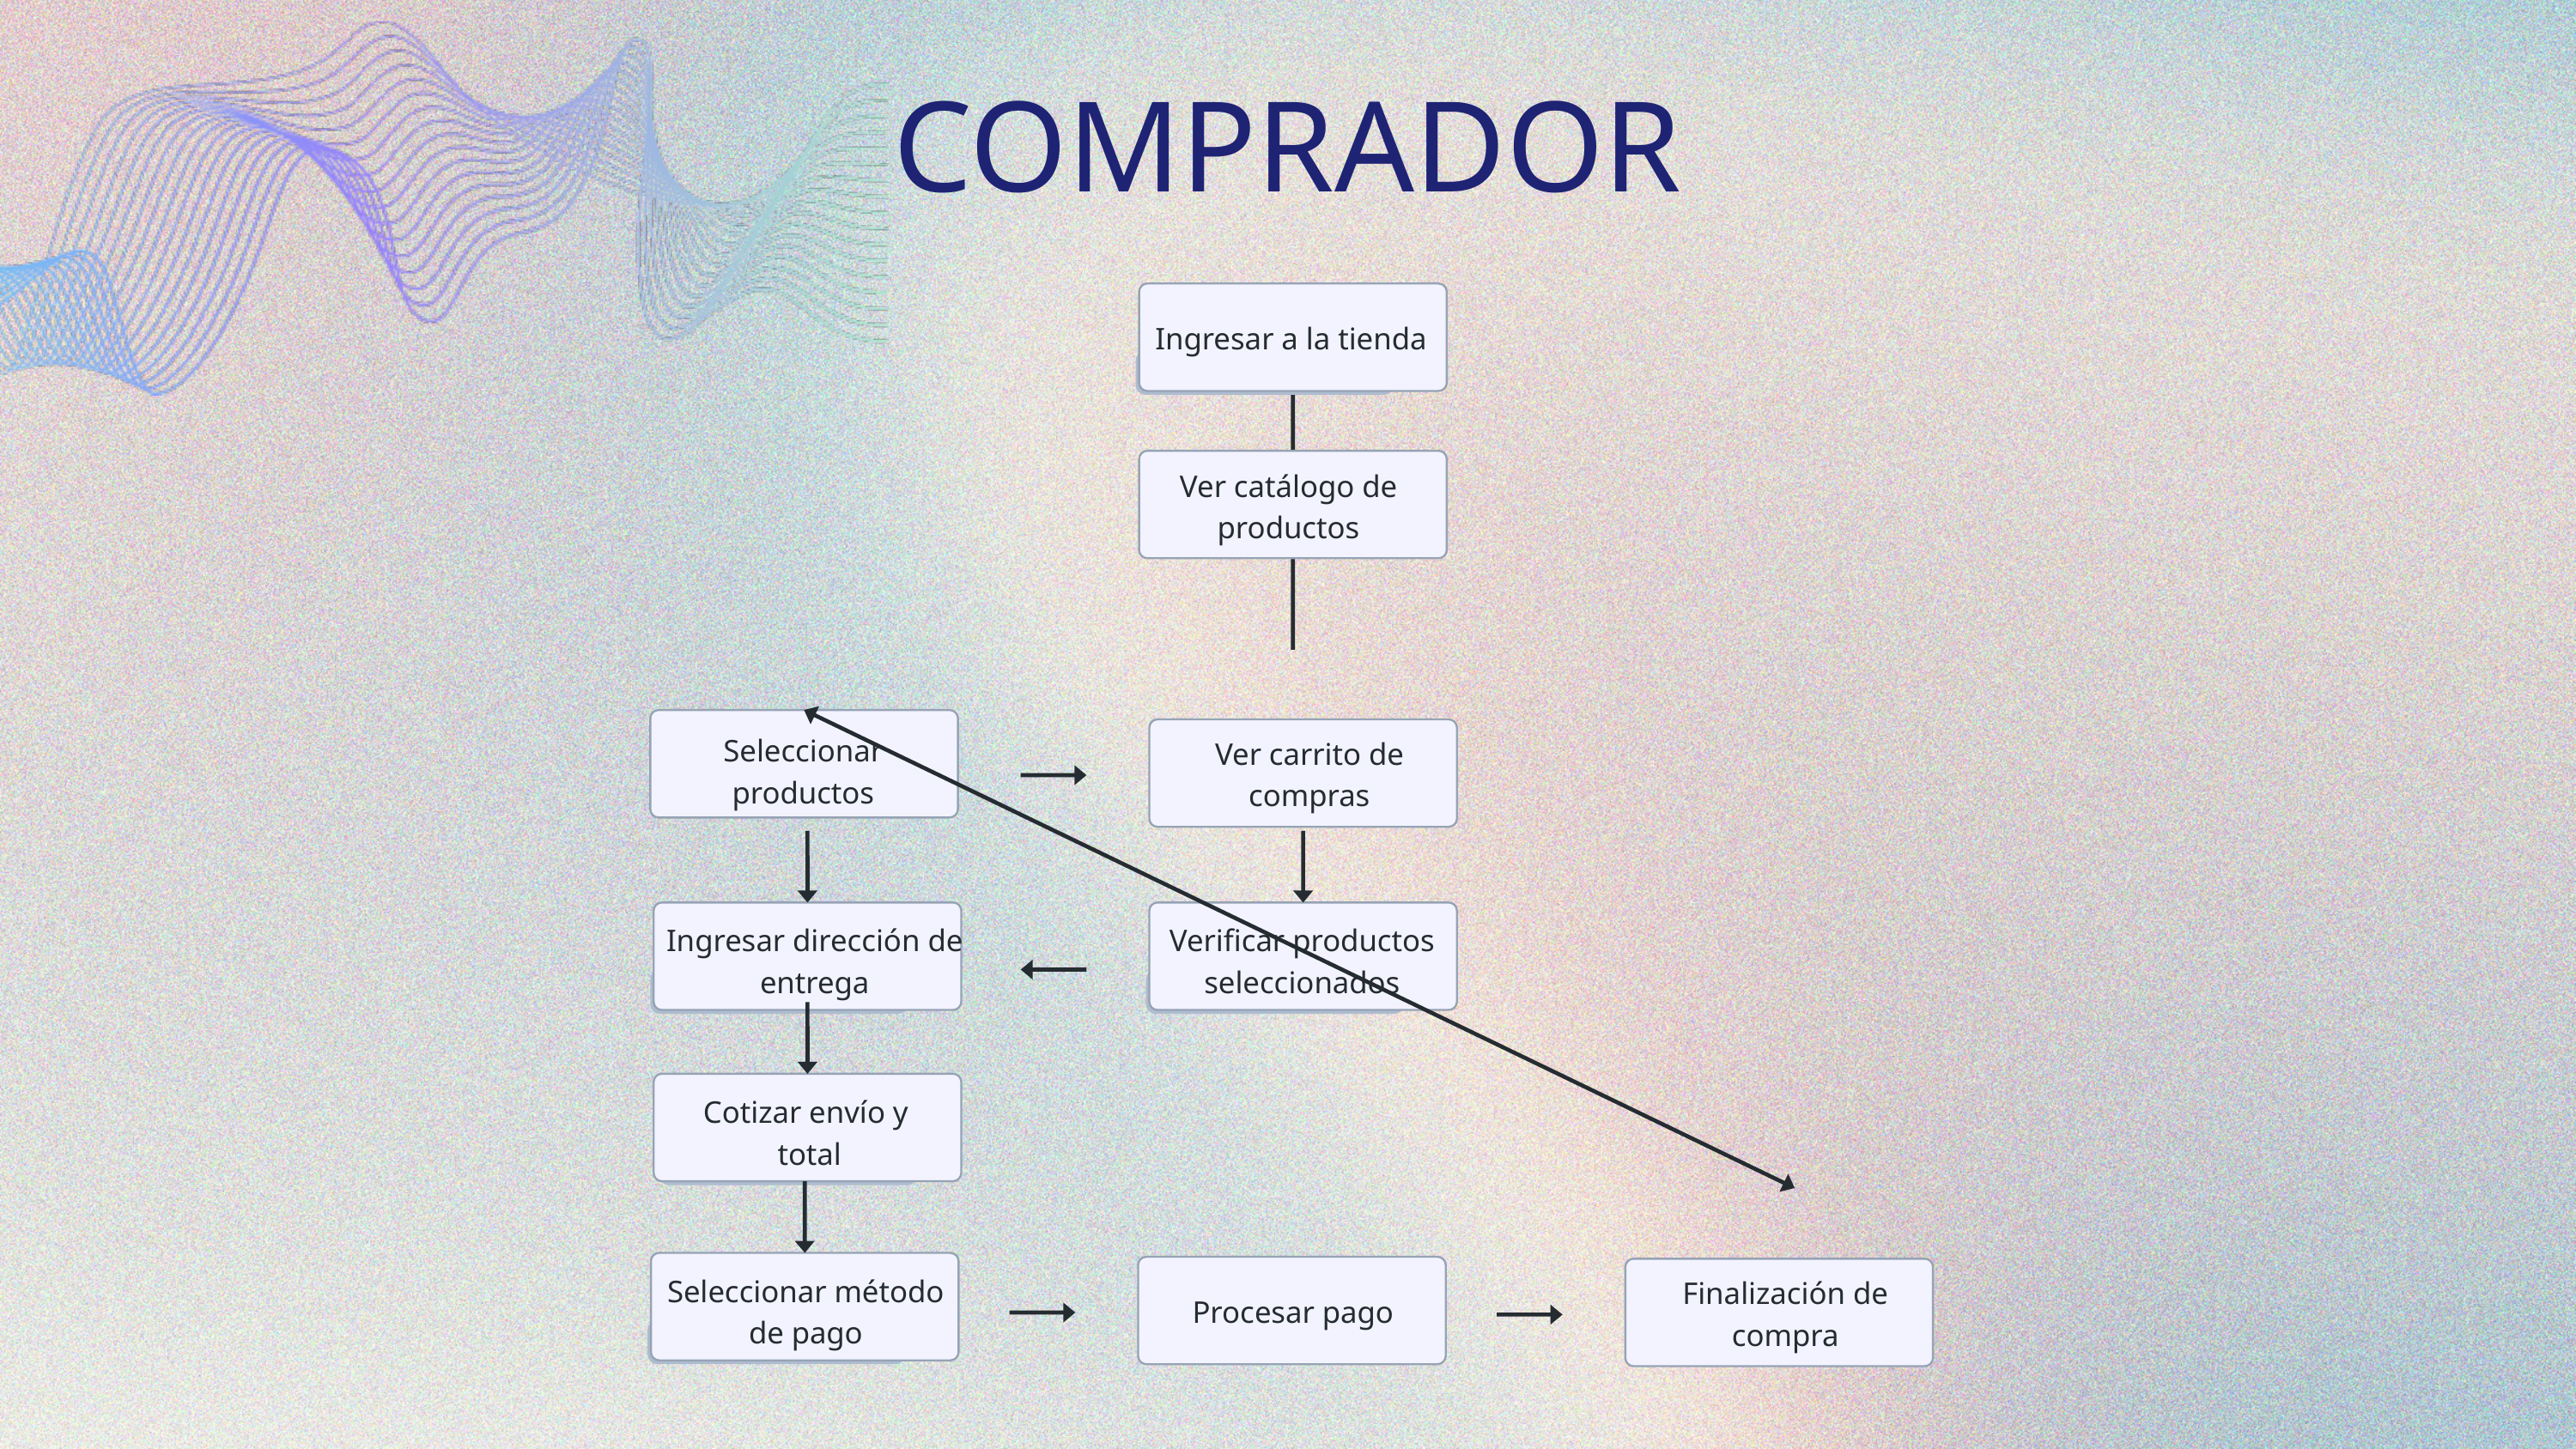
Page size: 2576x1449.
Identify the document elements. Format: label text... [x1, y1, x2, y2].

text_box [0, 21, 889, 396]
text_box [1139, 450, 1448, 559]
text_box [650, 1252, 959, 1361]
text_box [795, 1191, 814, 1251]
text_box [1625, 1258, 1934, 1367]
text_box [1149, 902, 1457, 1010]
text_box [650, 709, 958, 818]
text_box [1020, 766, 1087, 785]
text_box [1149, 718, 1457, 828]
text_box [1139, 283, 1448, 391]
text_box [1138, 1256, 1446, 1365]
text_box [1294, 834, 1312, 900]
text_box [1497, 1306, 1563, 1324]
text_box [799, 830, 817, 900]
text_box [653, 902, 962, 1010]
text_box [1009, 1303, 1076, 1322]
text_box COMPRADOR [769, 85, 1807, 217]
text_box [1442, 1018, 1795, 1191]
text_box [1020, 961, 1087, 979]
text_box [799, 1022, 817, 1072]
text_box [653, 1073, 962, 1182]
text_box [0, 0, 2576, 1449]
